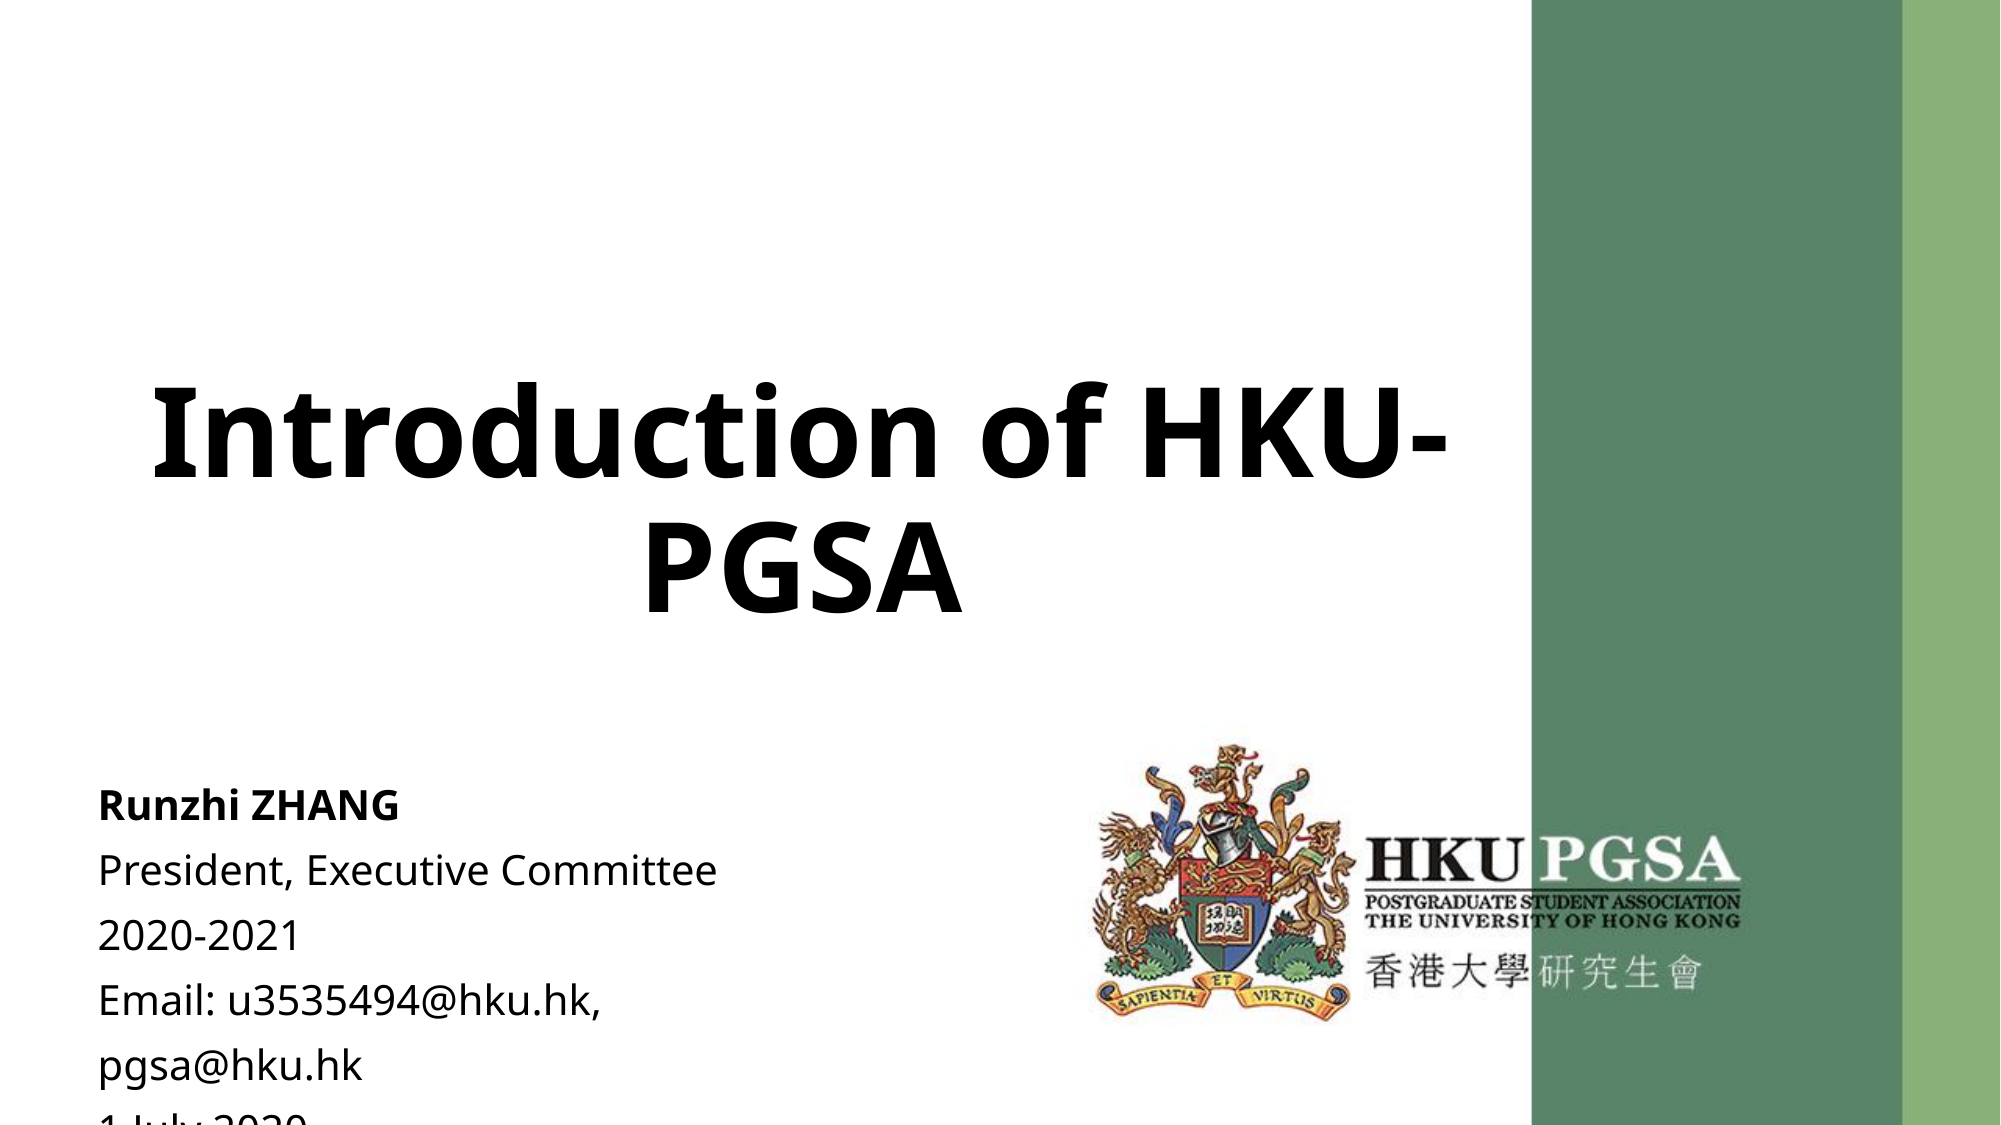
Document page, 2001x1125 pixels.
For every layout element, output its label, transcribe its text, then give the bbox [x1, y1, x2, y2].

text_box Runzhi ZHANG President, Executive Committee 2020-2021 Email: u3535494@hku.hk, pgsa@hku.hk 1 July 2020 [82, 756, 830, 1028]
text_box Introduction of HKU-PGSA [11, 361, 1590, 579]
picture [0, 0, 2001, 1125]
